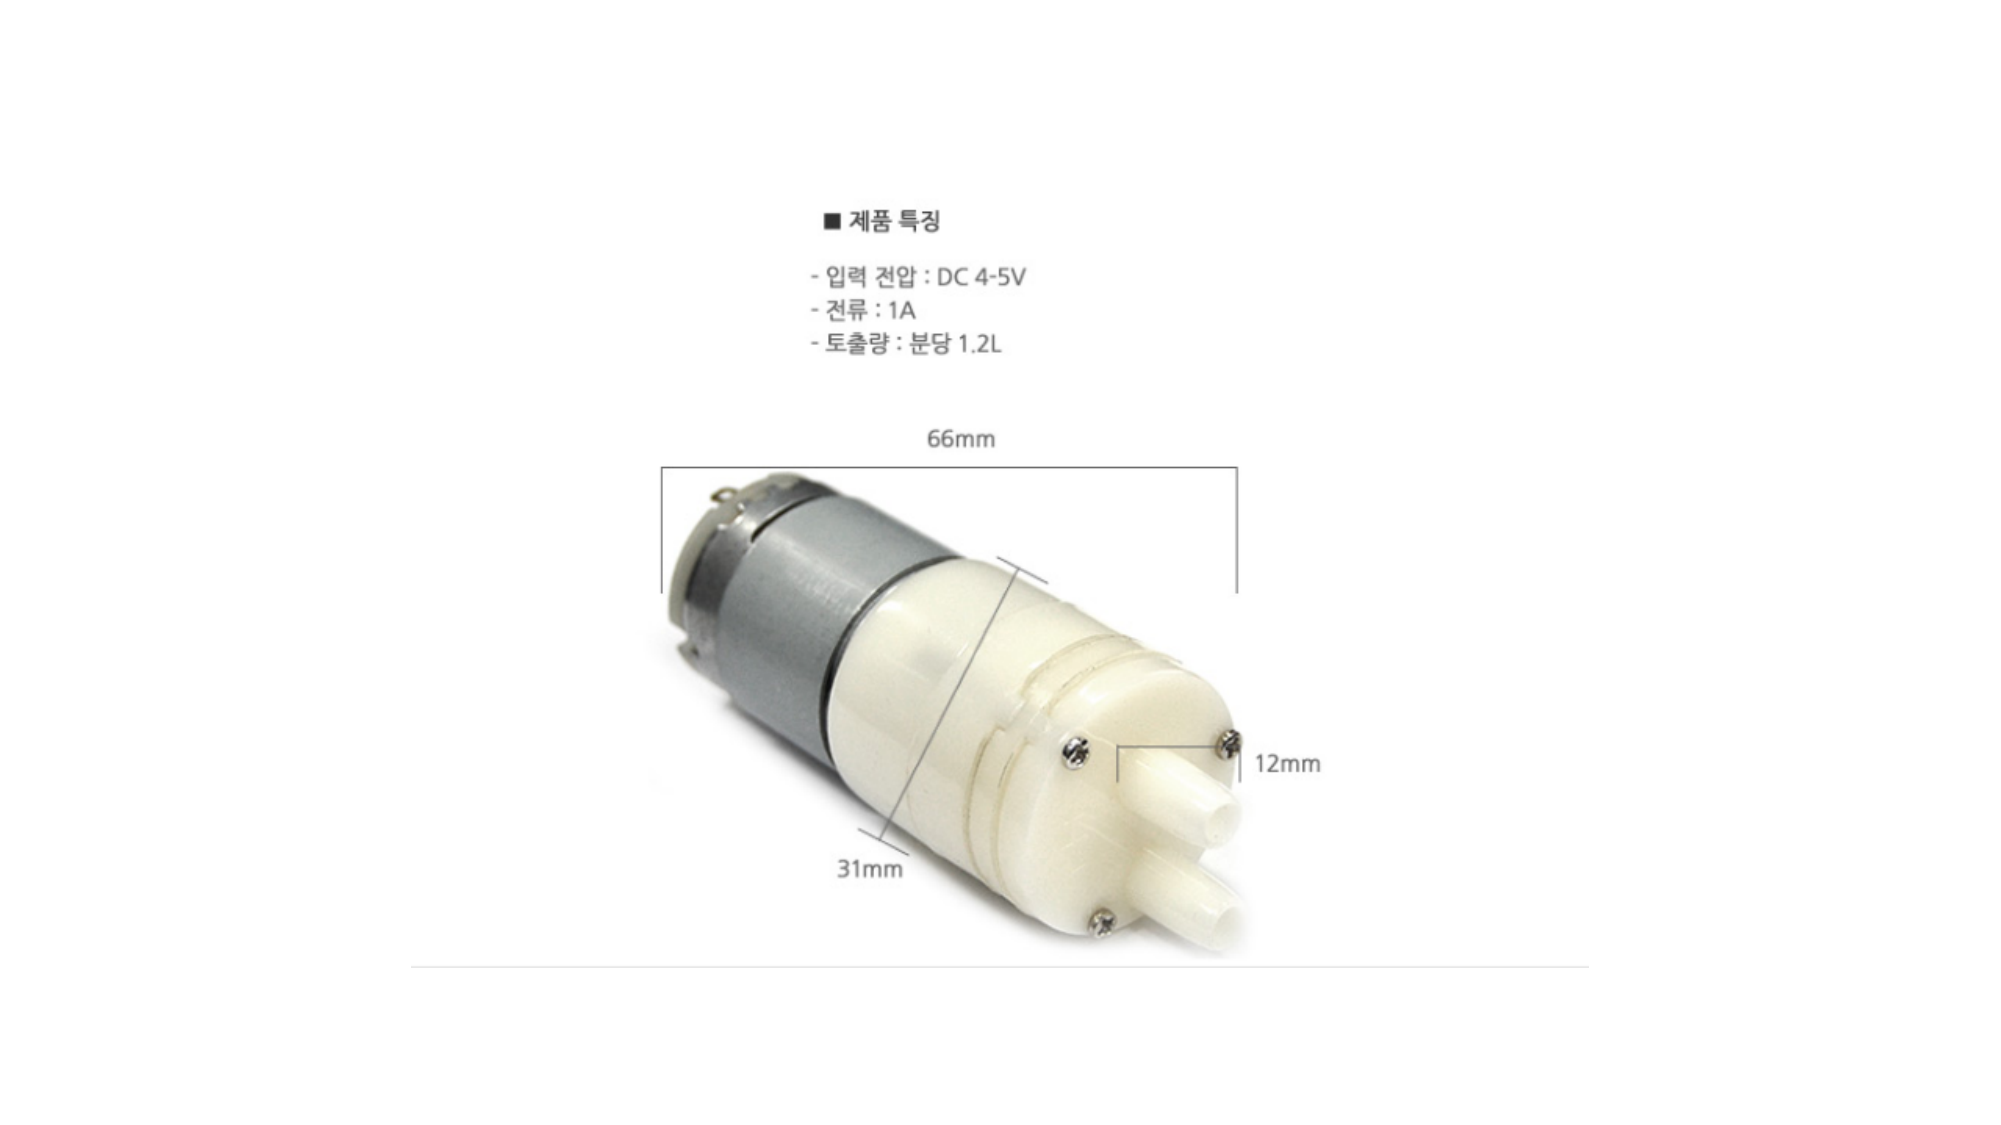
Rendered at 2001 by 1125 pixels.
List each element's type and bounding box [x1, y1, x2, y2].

picture [411, 157, 1589, 968]
